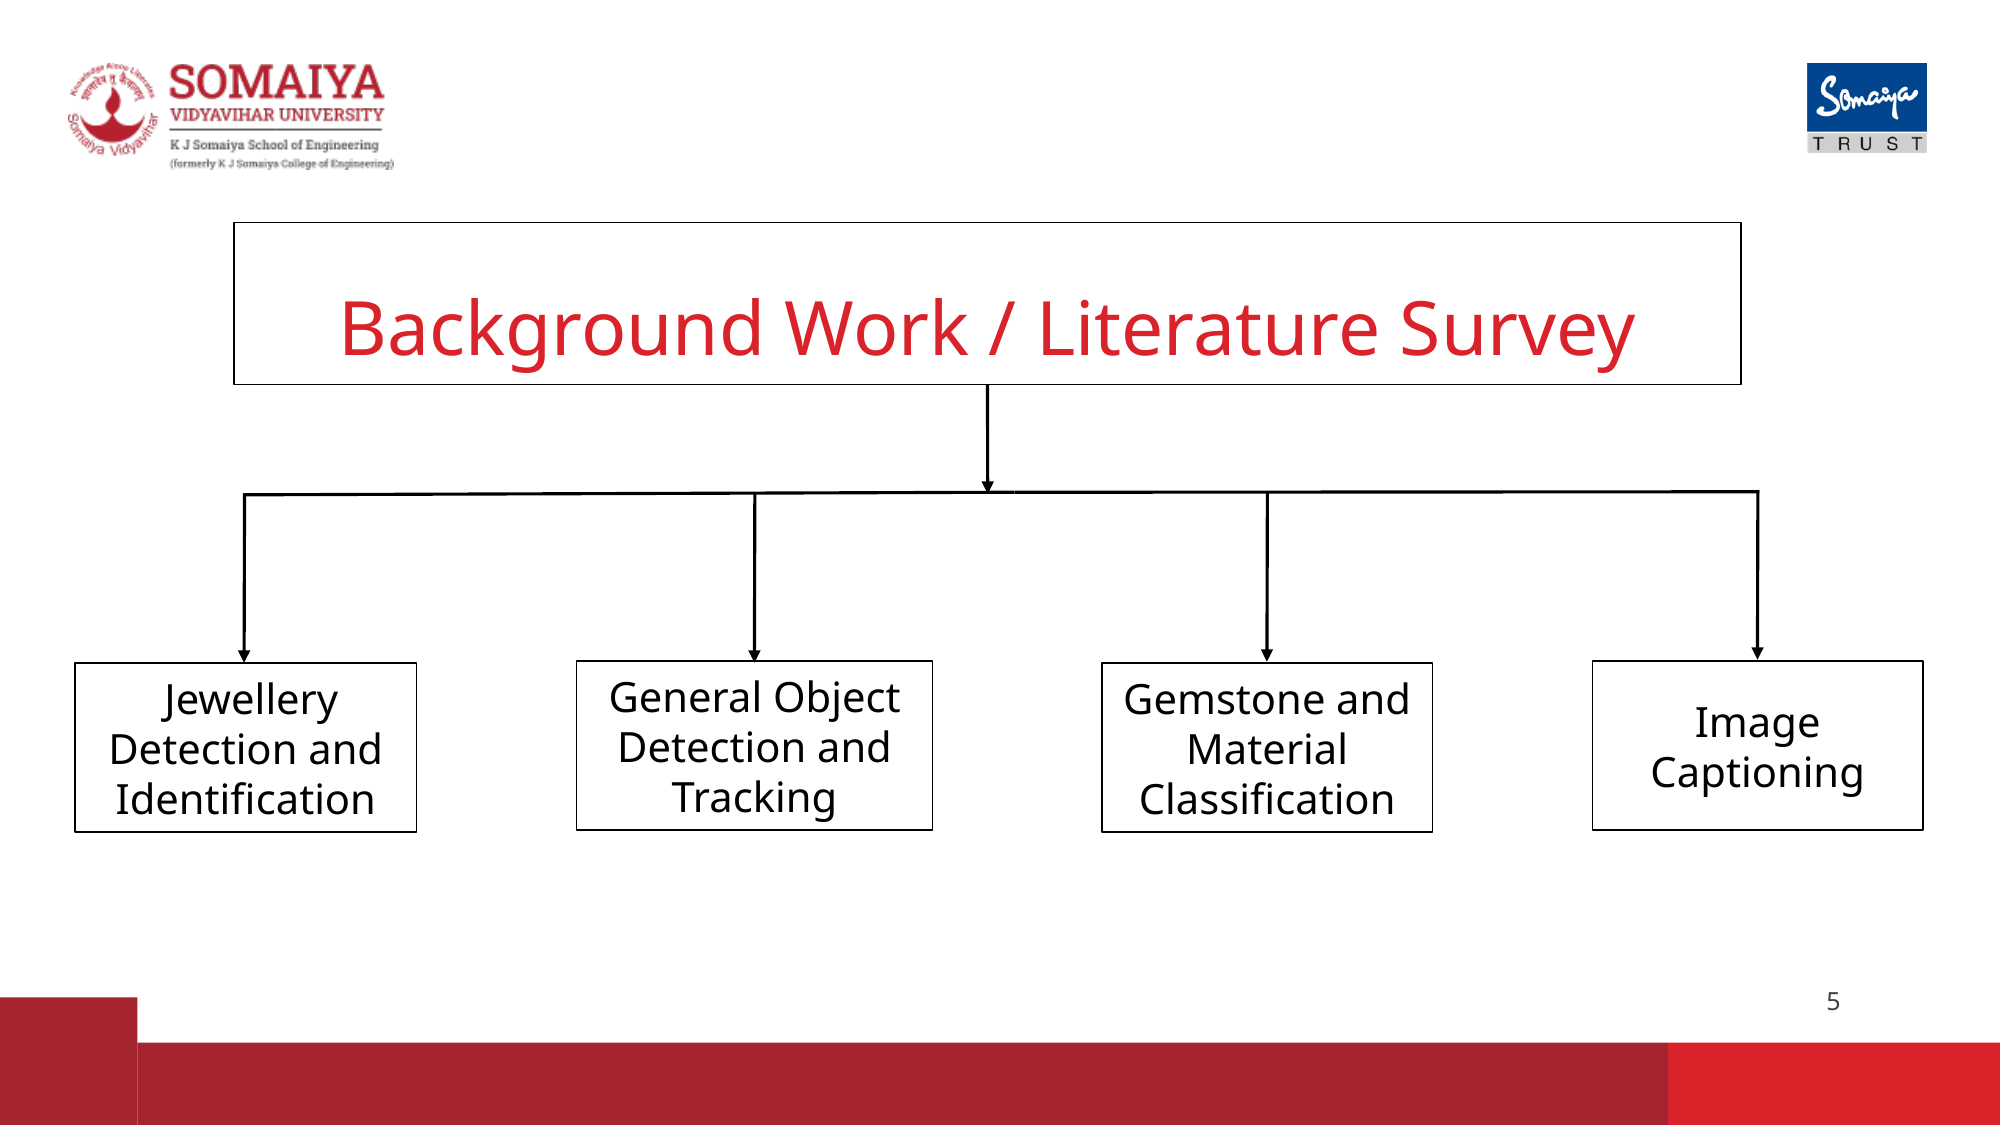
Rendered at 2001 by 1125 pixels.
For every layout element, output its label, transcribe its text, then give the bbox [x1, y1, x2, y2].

text_box Gemstone and Material Classification [1101, 662, 1433, 833]
text_box Jewellery Detection and Identification [75, 662, 417, 833]
text_box General Object Detection and Tracking [576, 660, 933, 831]
slide_number ‹#› [1668, 961, 1999, 1044]
title Background Work / Literature Survey [233, 222, 1742, 385]
picture [68, 63, 394, 170]
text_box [242, 491, 1014, 495]
text_box Image Captioning [1592, 660, 1924, 831]
picture [1807, 63, 1927, 153]
